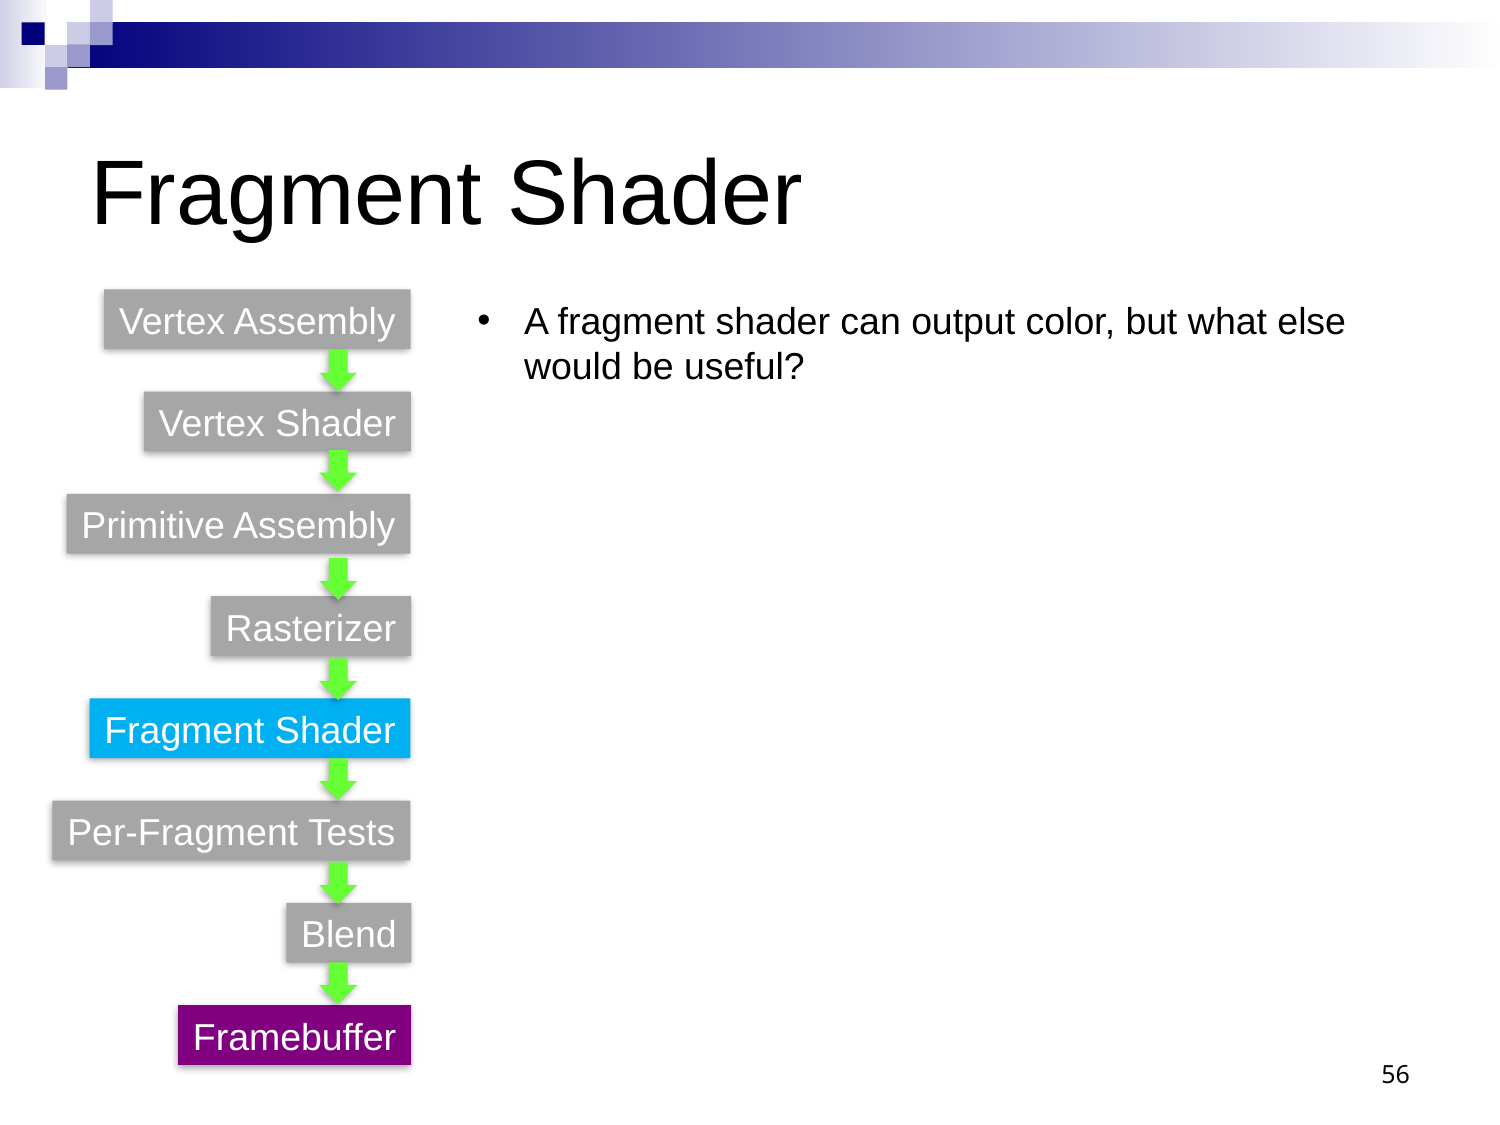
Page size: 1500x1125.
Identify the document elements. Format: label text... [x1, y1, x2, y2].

text_box Blend [286, 902, 412, 963]
text_box Vertex Assembly [104, 289, 411, 350]
text_box Per-Fragment Tests [52, 800, 411, 861]
text_box Rasterizer [210, 596, 412, 656]
text_box Framebuffer [178, 1005, 412, 1065]
text_box Fragment Shader [89, 698, 411, 759]
slide_number 56 [1074, 1025, 1425, 1100]
title Fragment Shader [75, 75, 1425, 300]
text_box Primitive Assembly [66, 493, 411, 554]
text_box [319, 862, 358, 905]
text_box [319, 558, 358, 600]
text_box [319, 349, 358, 392]
text_box [319, 962, 358, 1005]
text_box [319, 449, 358, 492]
text_box A fragment shader can output color, but what else would be useful? [462, 289, 1438, 530]
text_box Vertex Shader [143, 391, 411, 452]
text_box [319, 758, 358, 800]
text_box [319, 658, 358, 700]
